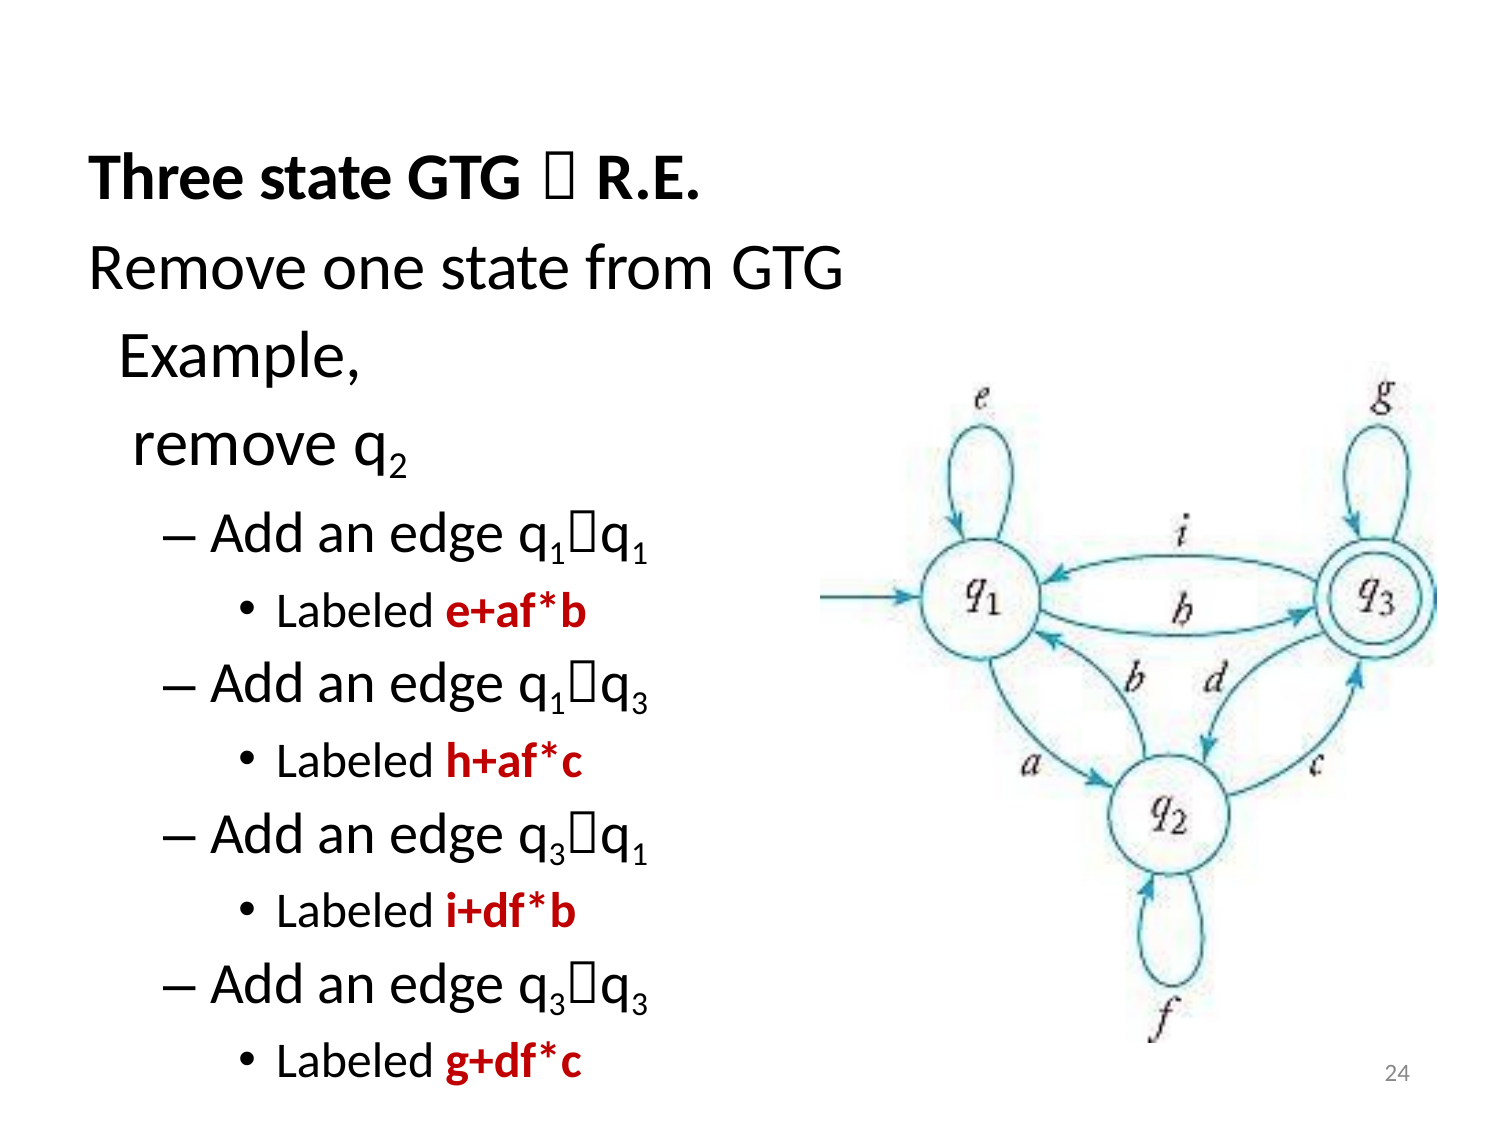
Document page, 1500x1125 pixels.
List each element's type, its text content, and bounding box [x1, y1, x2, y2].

text_box Three state GTG  R.E. Remove one state from GTG Example, remove q2 Add an edge q1q1 Labeled e+af*b Add an edge q1q3 Labeled h+af*c Add an edge q3q1 Labeled i+df*b Add an edge q3q3 Labeled g+df*c [82, 122, 1250, 1088]
slide_number 24 [1378, 1060, 1417, 1125]
picture [820, 361, 1437, 1043]
